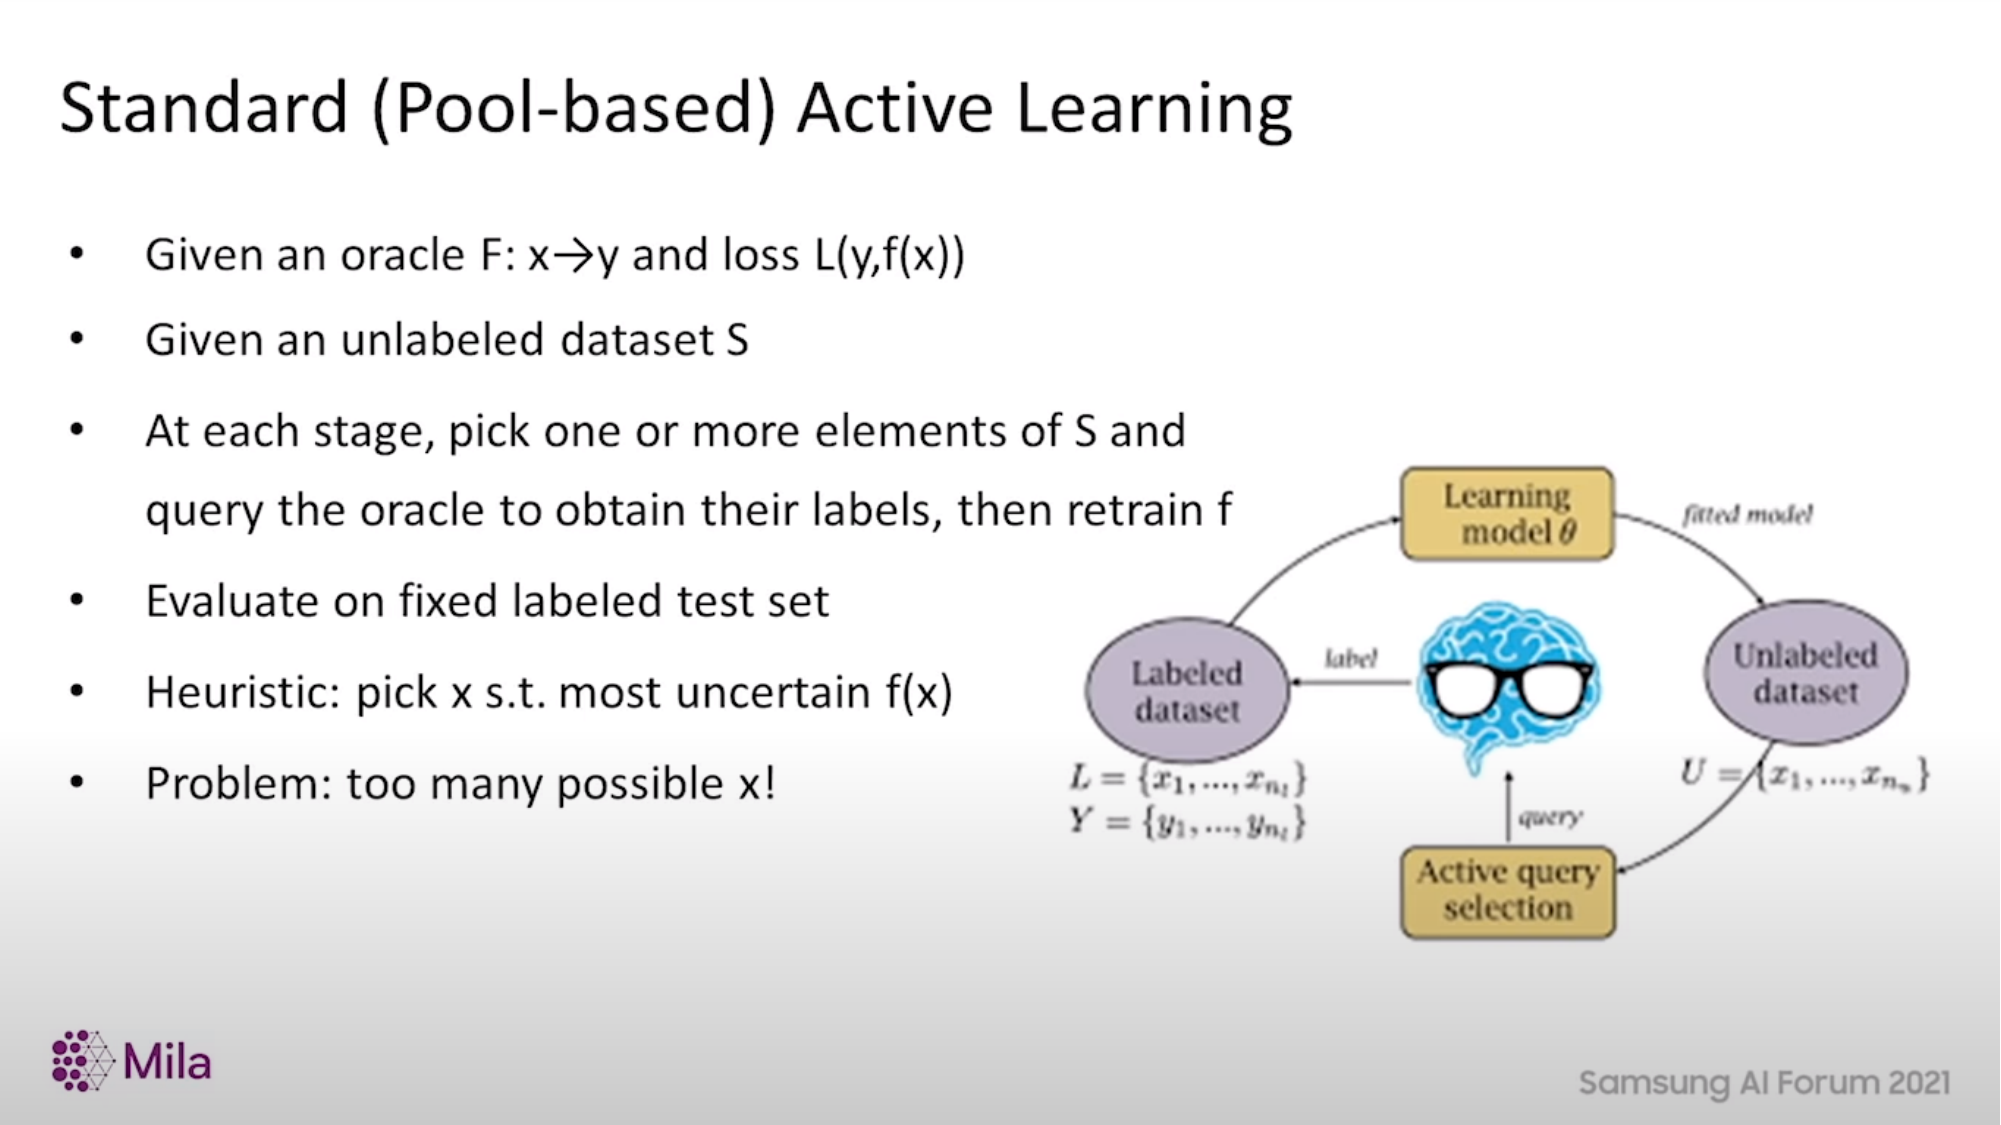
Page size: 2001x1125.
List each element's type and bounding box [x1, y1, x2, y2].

list [0, 0, 2000, 1125]
